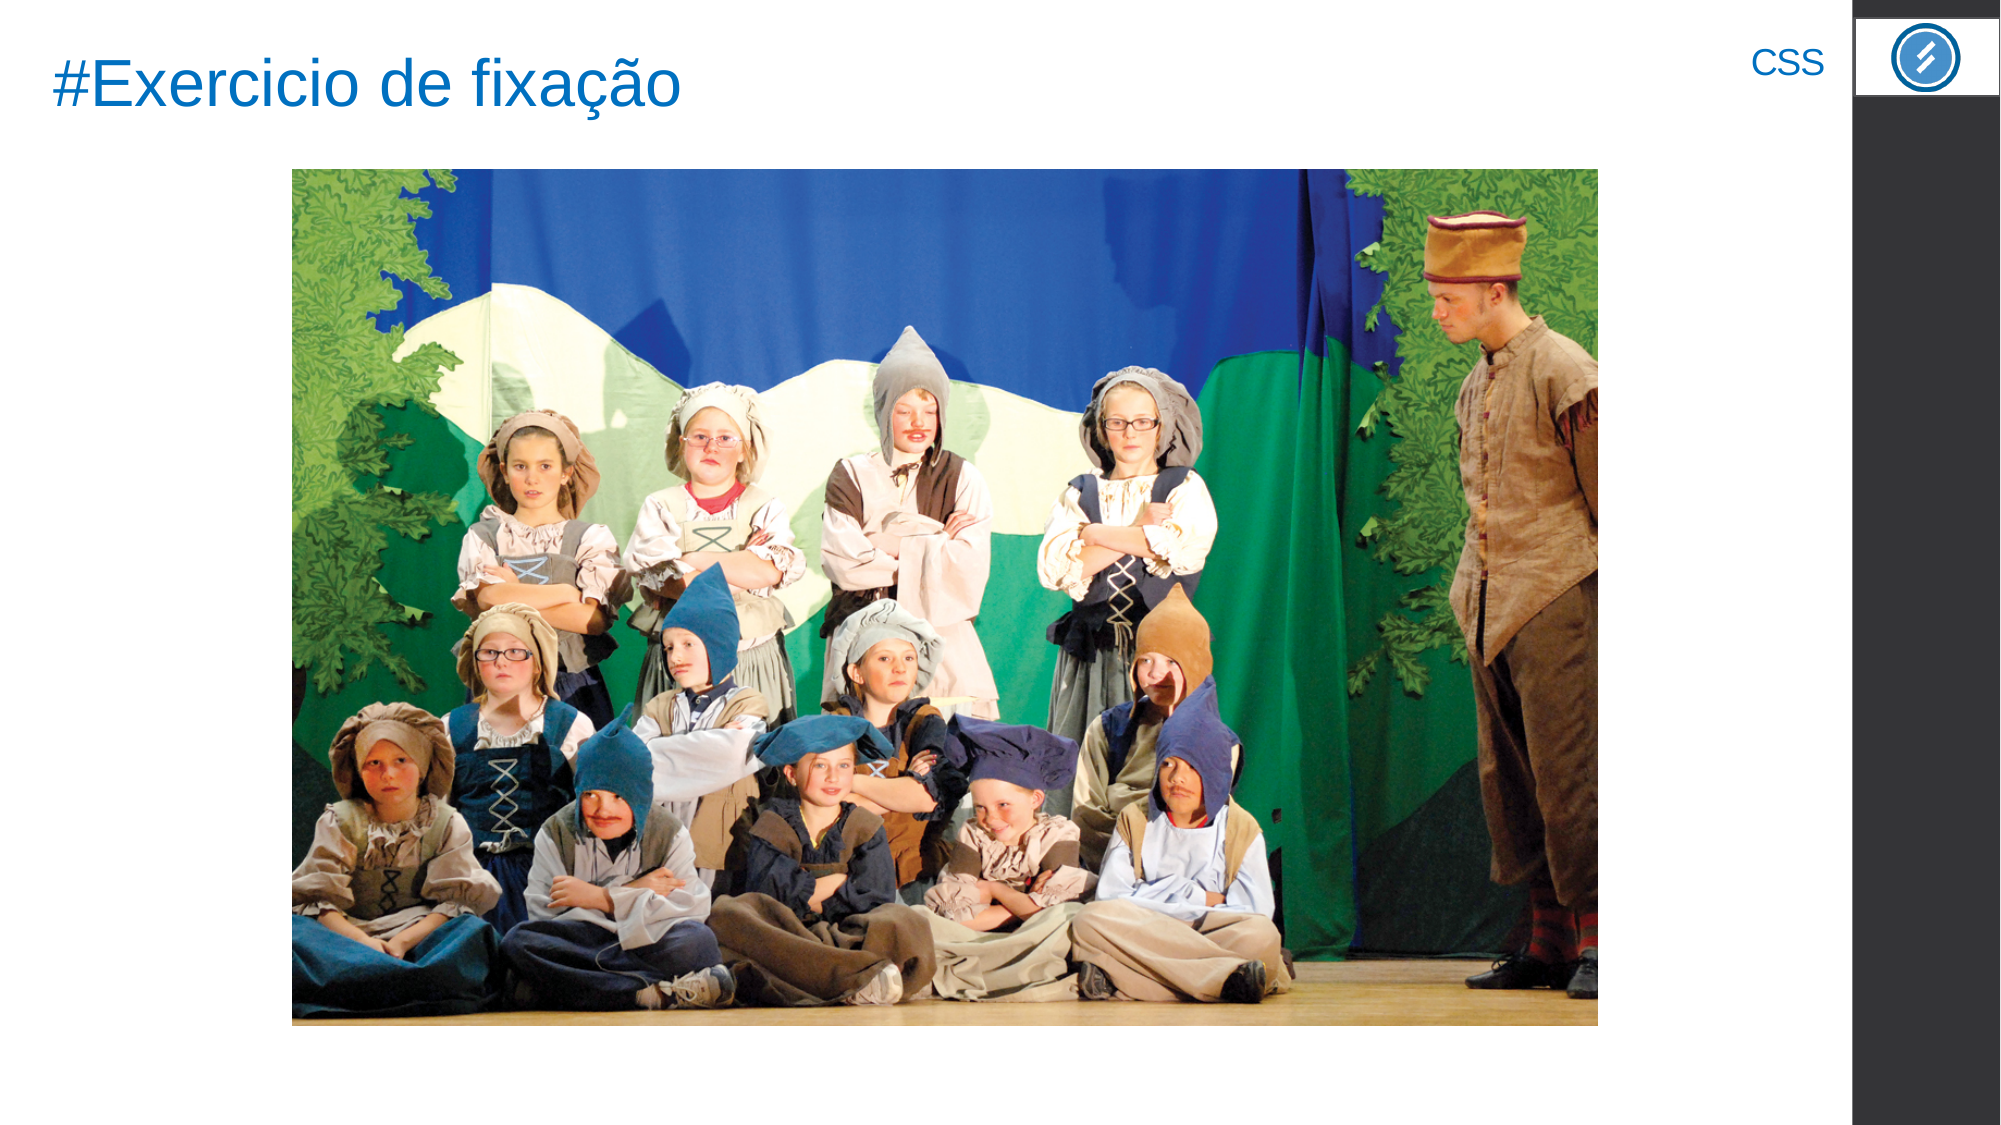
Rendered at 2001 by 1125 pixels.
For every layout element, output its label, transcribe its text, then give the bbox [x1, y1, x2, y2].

text_box [1853, 17, 2000, 97]
text_box #Exercicio de fixação [38, 32, 699, 128]
picture [1890, 23, 1963, 93]
picture [292, 169, 1599, 1026]
title CSS [1248, 29, 1841, 91]
